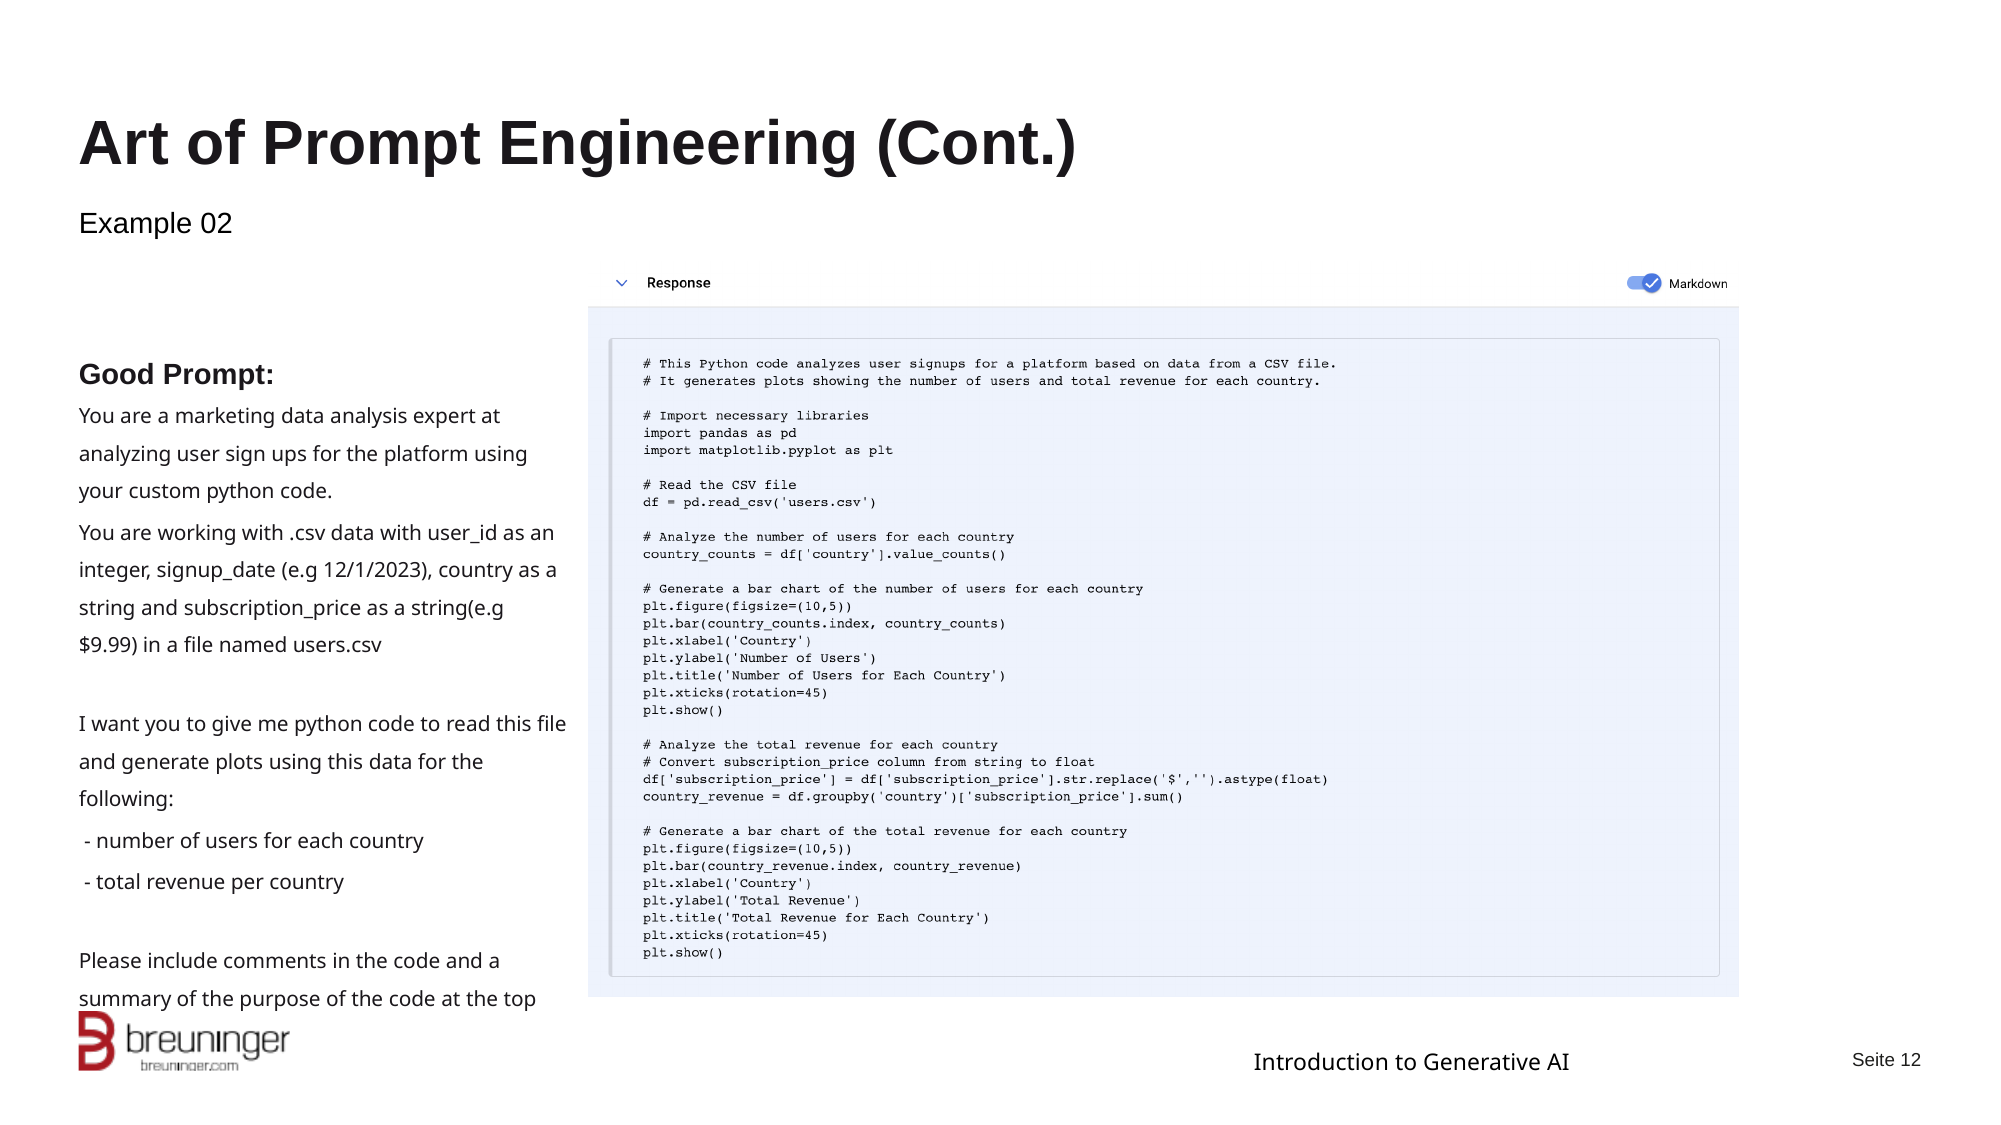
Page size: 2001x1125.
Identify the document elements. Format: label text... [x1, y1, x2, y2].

list Good Prompt: You are a marketing data analysis expert at analyzing user sign ups for the platform using your custom python code. You are working with .csv data with user_id as an integer, signup_date (e.g 12/1/2023), country as a string and subscription_price as a string(e.g $9.99) in a file named users.csv I want you to give me python code to read this file and generate plots using this data for the following: - number of users for each country - total revenue per country Please include comments in the code and a summary of the purpose of the code at the top [78, 338, 568, 965]
title Art of Prompt Engineering (Cont.) [78, 101, 1710, 165]
picture [587, 261, 1740, 997]
subtitle Example 02 [78, 186, 1710, 241]
